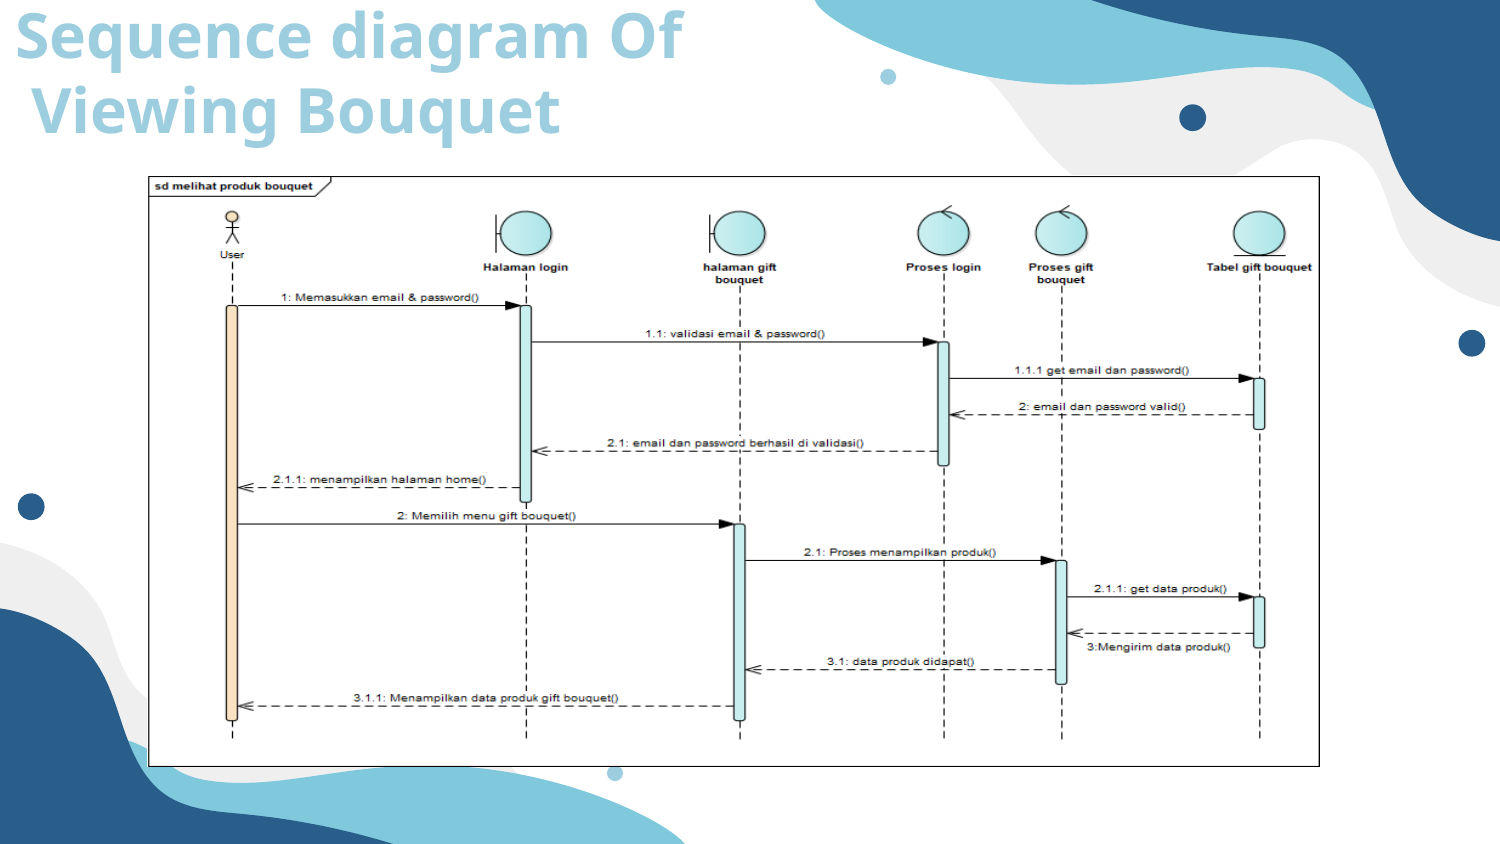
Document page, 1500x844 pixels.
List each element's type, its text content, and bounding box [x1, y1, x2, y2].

picture [146, 175, 1320, 768]
title Sequence diagram Of Viewing Bouquet [0, 0, 1286, 176]
